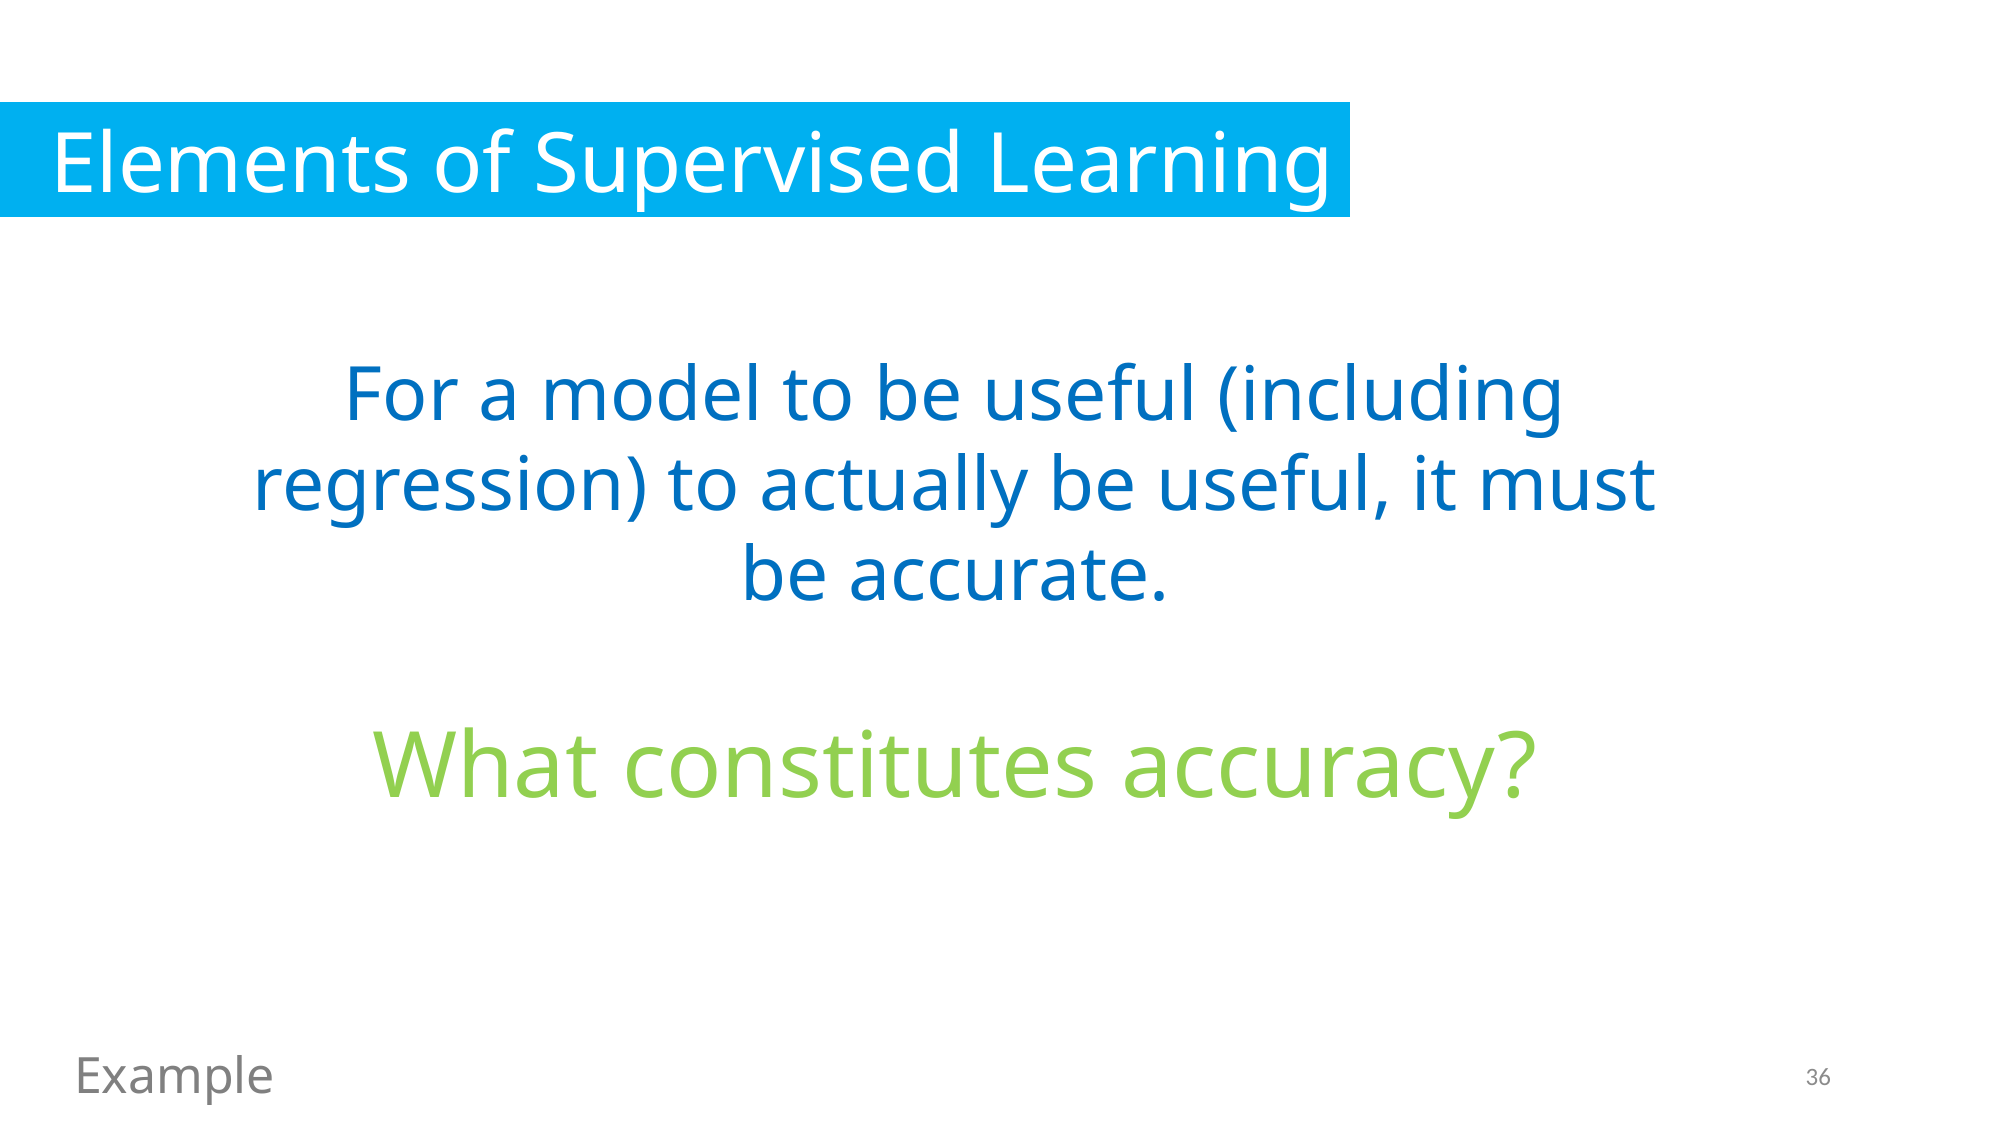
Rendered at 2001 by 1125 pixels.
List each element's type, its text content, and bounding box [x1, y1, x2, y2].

text_box For a model to be useful (including regression) to actually be useful, it must be accurate. What constitutes accuracy? [185, 338, 1726, 1003]
text_box Example [59, 1036, 1529, 1111]
slide_number 36 [1529, 1045, 1847, 1106]
text_box Elements of Supervised Learning [0, 102, 1350, 217]
